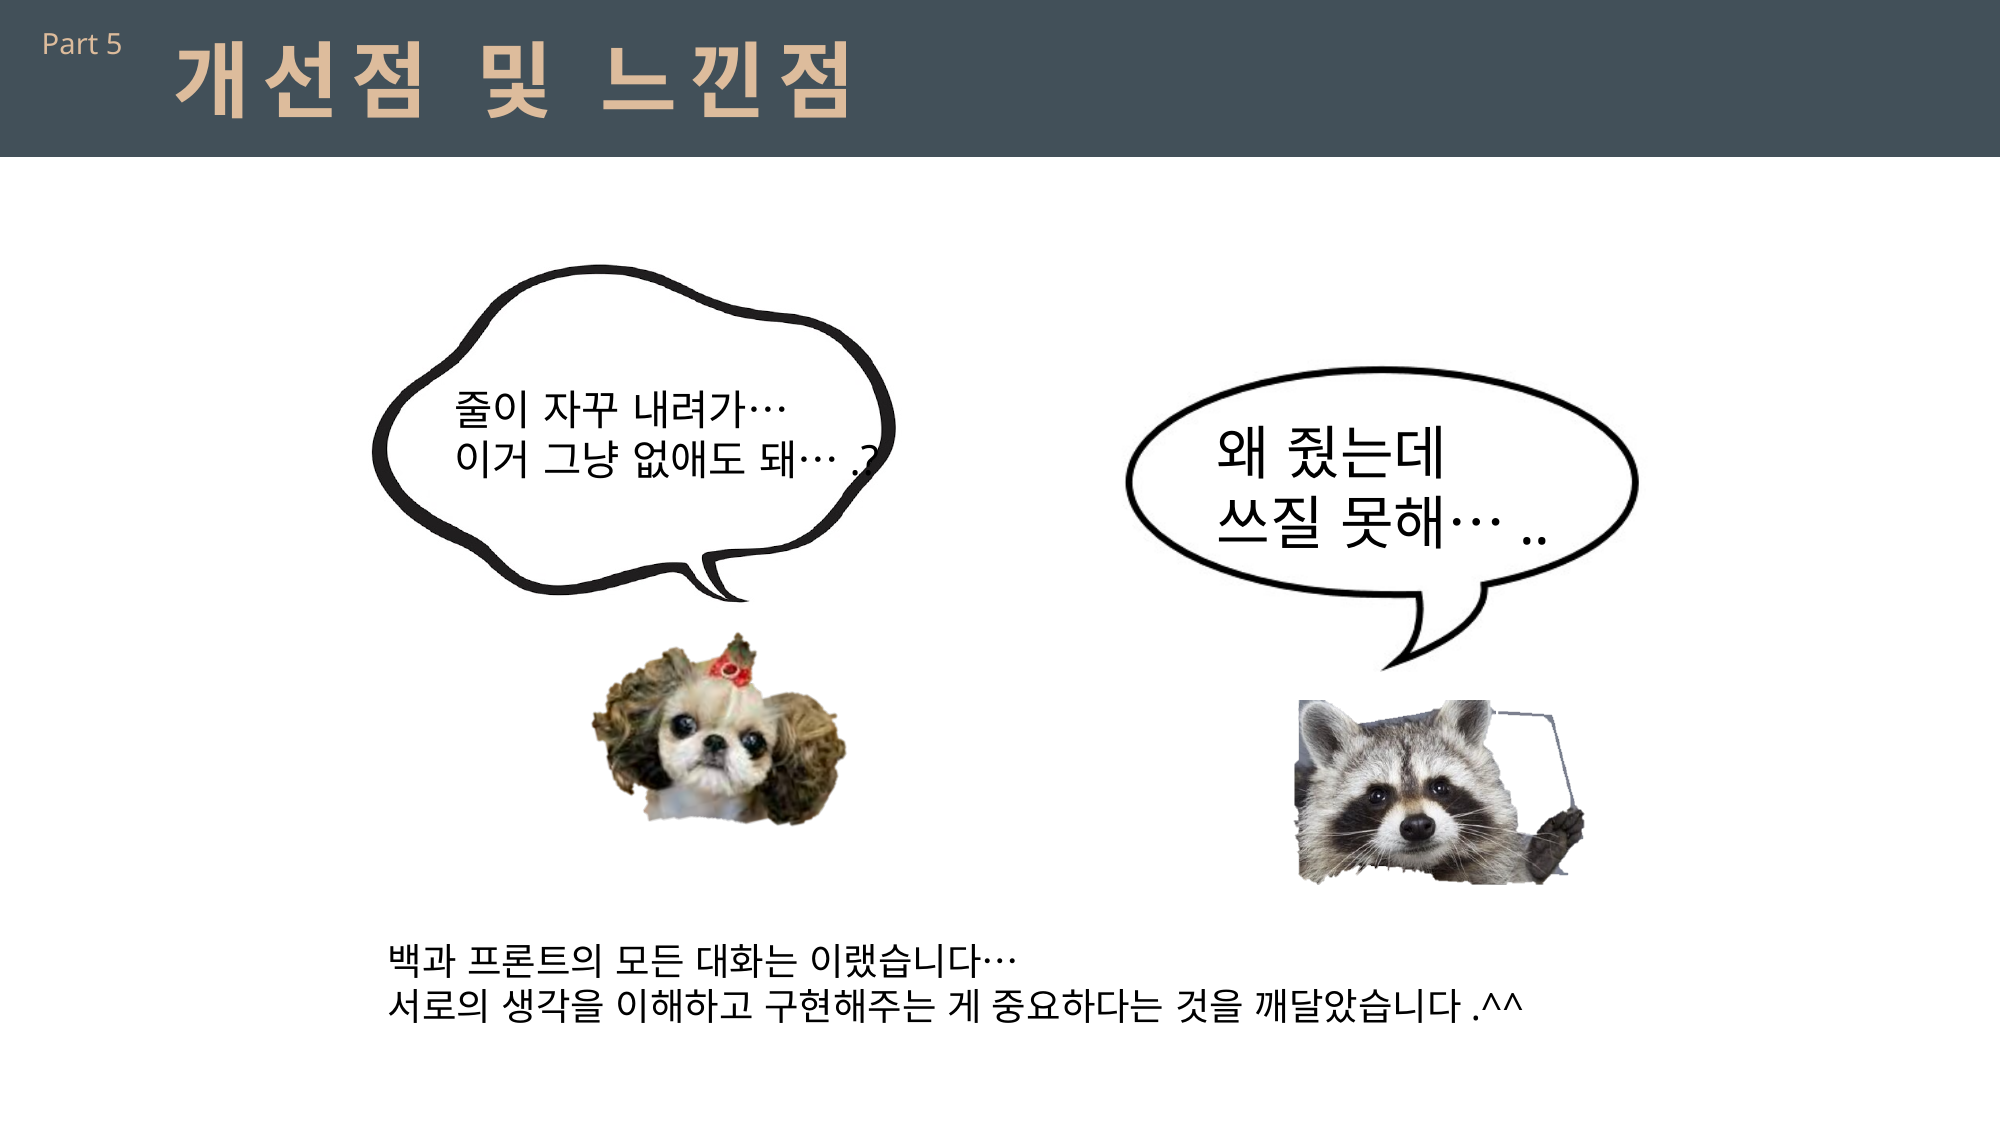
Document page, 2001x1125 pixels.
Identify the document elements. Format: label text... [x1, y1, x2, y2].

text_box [345, 250, 1691, 711]
picture [554, 609, 898, 895]
text_box 백과 프론트의 모든 대화는 이랬습니다… 서로의 생각을 이해하고 구현해주는 게 중요하다는 것을 깨달았습니다.^^ [373, 930, 1539, 1035]
text_box Part 5 [26, 18, 138, 68]
text_box [0, 0, 2000, 158]
picture [1272, 700, 1597, 885]
text_box 개선점 및 느낀점 [158, 20, 1000, 136]
